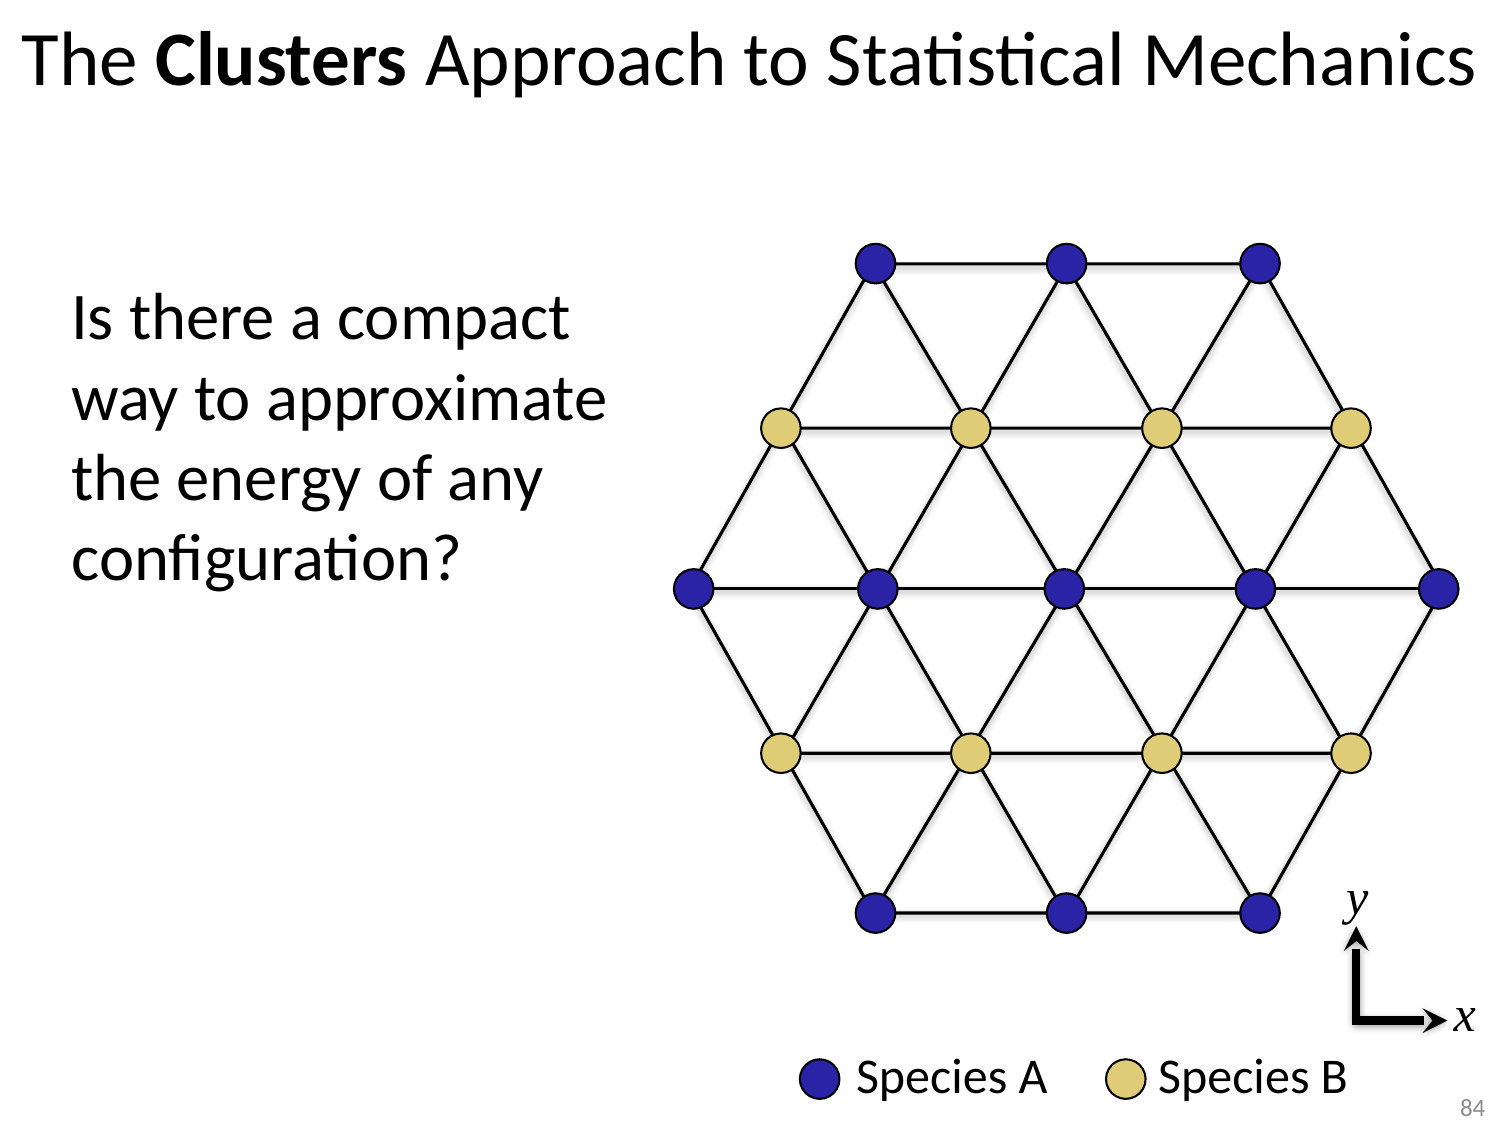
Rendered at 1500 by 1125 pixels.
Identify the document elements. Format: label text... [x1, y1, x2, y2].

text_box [673, 243, 1459, 934]
text_box Is there a compact way to approximate the energy of any configuration? [0, 265, 638, 880]
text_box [1330, 856, 1483, 1051]
slide_number 84 [1188, 1088, 1500, 1125]
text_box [799, 1036, 1434, 1113]
title The Clusters Approach to Statistical Mechanics [0, 2, 1500, 107]
